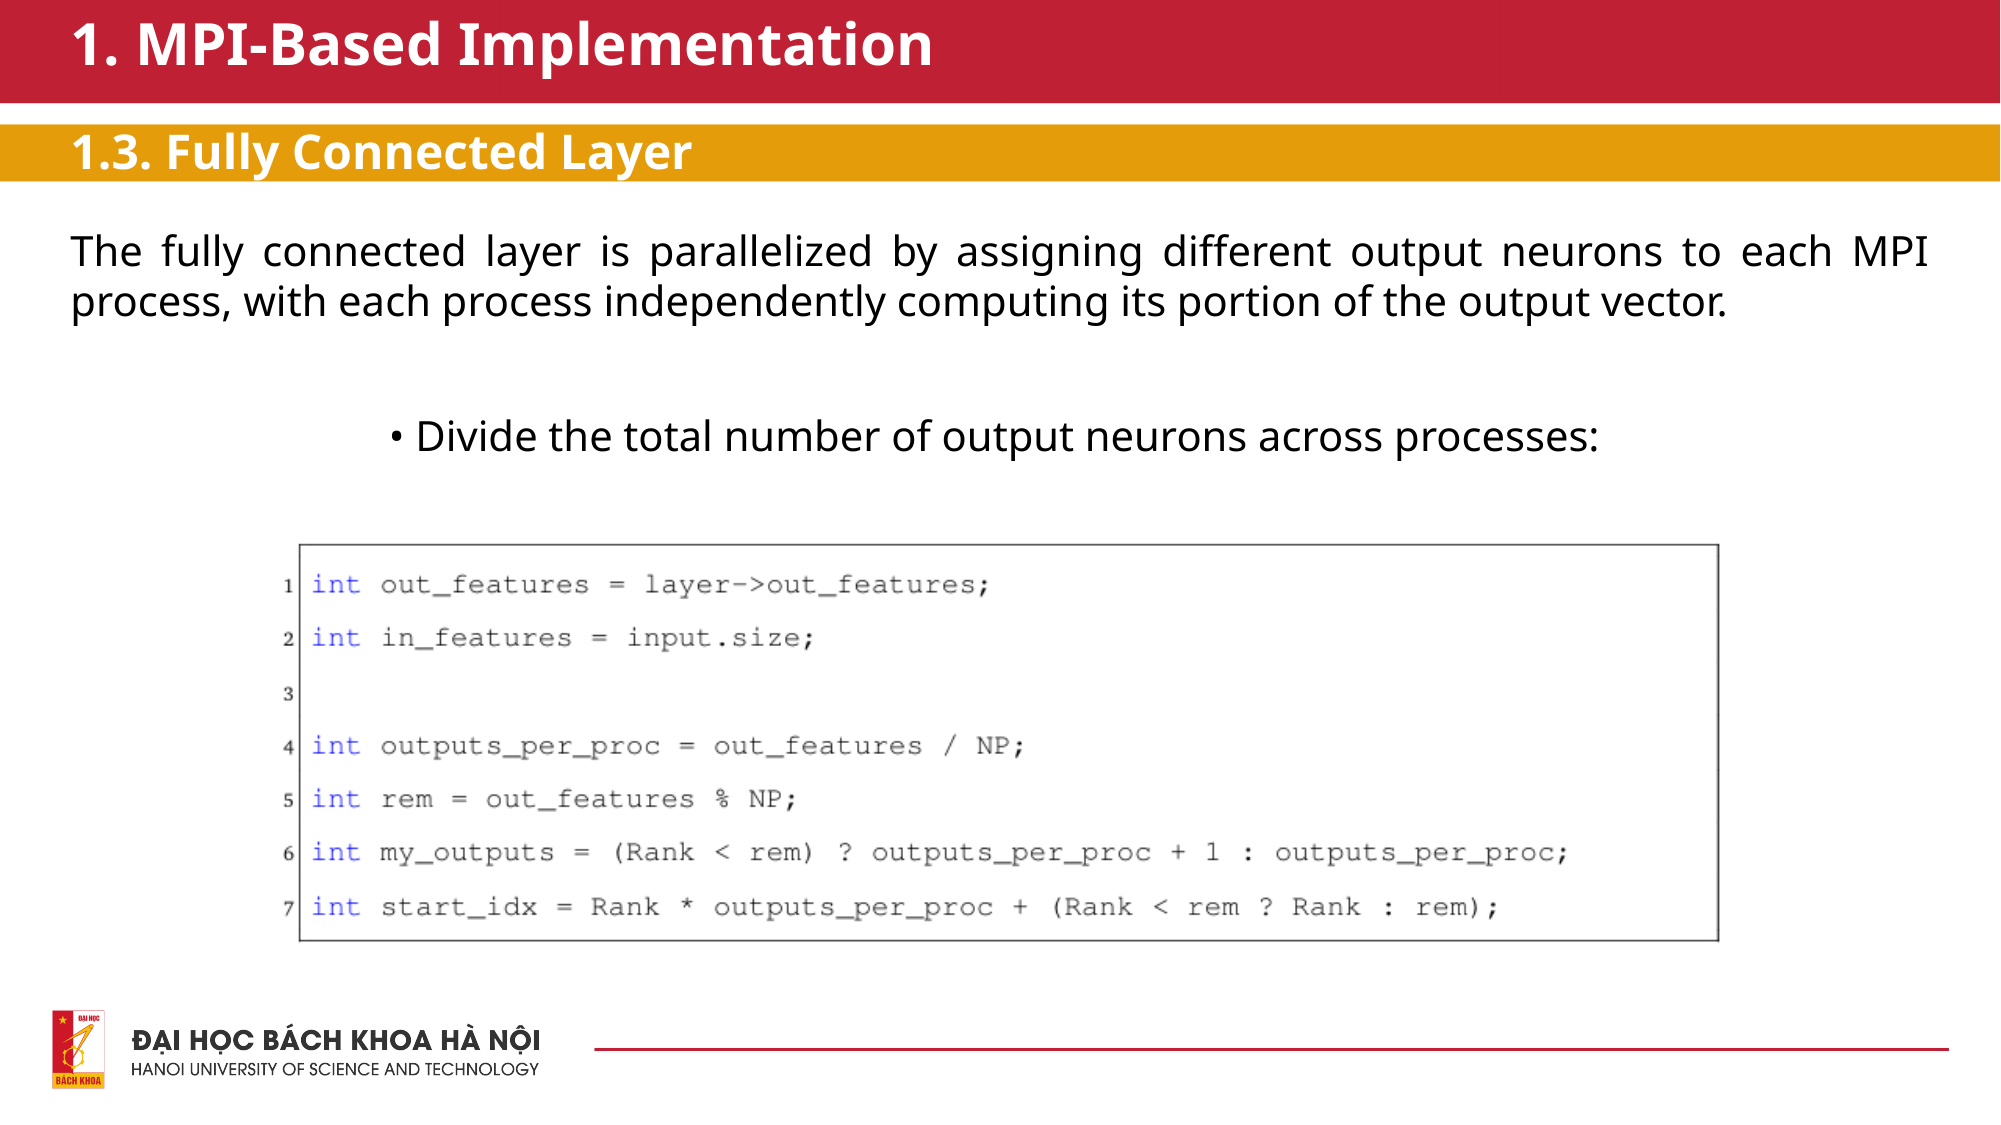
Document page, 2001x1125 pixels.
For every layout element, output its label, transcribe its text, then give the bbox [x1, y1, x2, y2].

text_box 1.3. Fully Connected Layer [55, 120, 1945, 192]
text_box The fully connected layer is parallelized by assigning different output neurons to each MPI process, with each process independently computing its portion of the output vector. [55, 217, 1945, 332]
title 1. MPI-Based Implementation [55, 7, 1945, 120]
picture [0, 0, 2001, 1125]
text_box • Divide the total number of output neurons across processes: [374, 402, 1626, 468]
